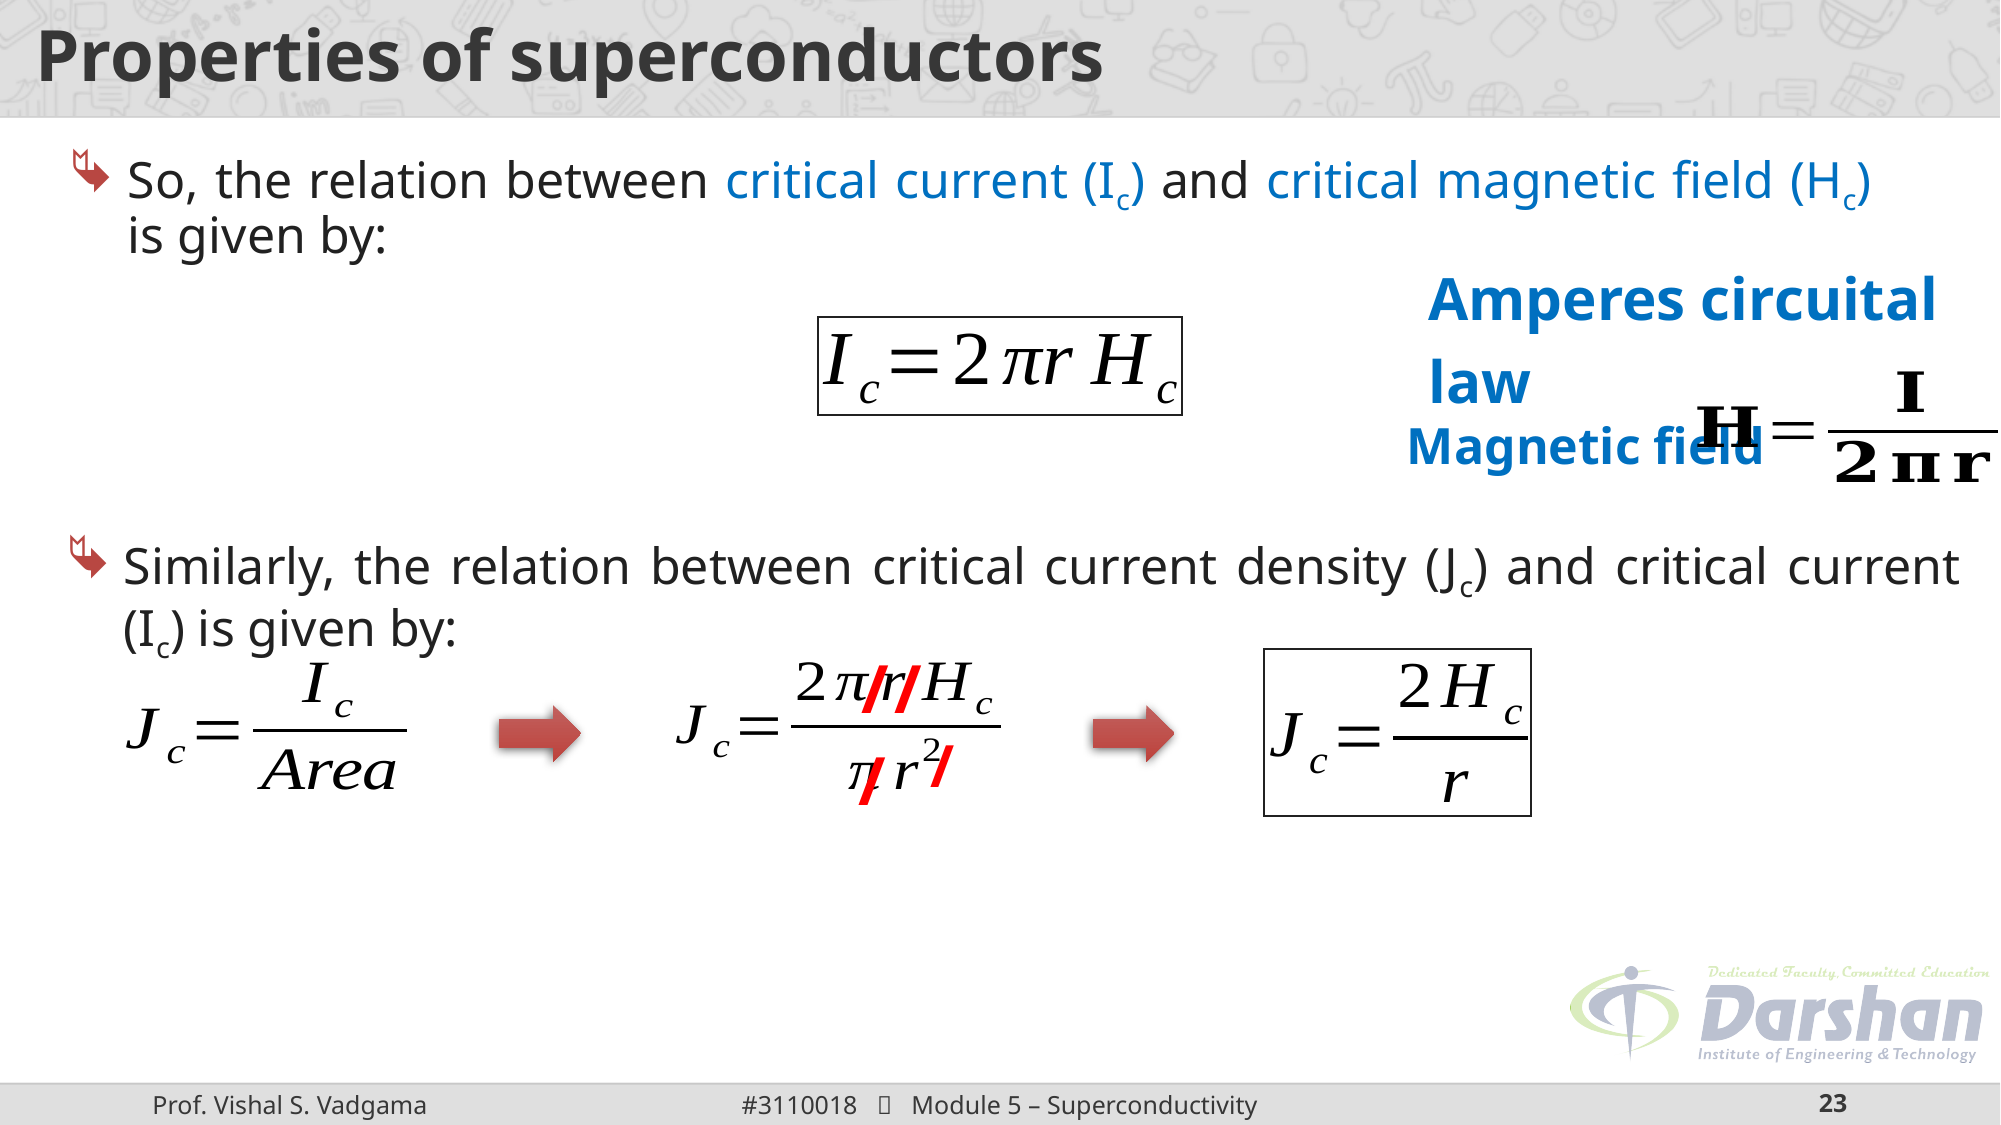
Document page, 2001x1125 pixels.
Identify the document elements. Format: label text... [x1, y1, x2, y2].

text_box / [846, 639, 903, 735]
text_box [1570, 966, 1990, 1063]
text_box / [843, 731, 900, 827]
text_box / [915, 721, 972, 807]
text_box Similarly, the relation between critical current density (Jc) and critical current (Ic) is given by: [24, 527, 1976, 666]
text_box / [903, 639, 937, 735]
text_box [499, 705, 582, 762]
text_box So, the relation between critical current (Ic) and critical magnetic field (Hc) is given by: [28, 141, 1887, 273]
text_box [1392, 240, 2000, 497]
title Properties of superconductors [0, 0, 2000, 117]
text_box [1092, 705, 1175, 762]
